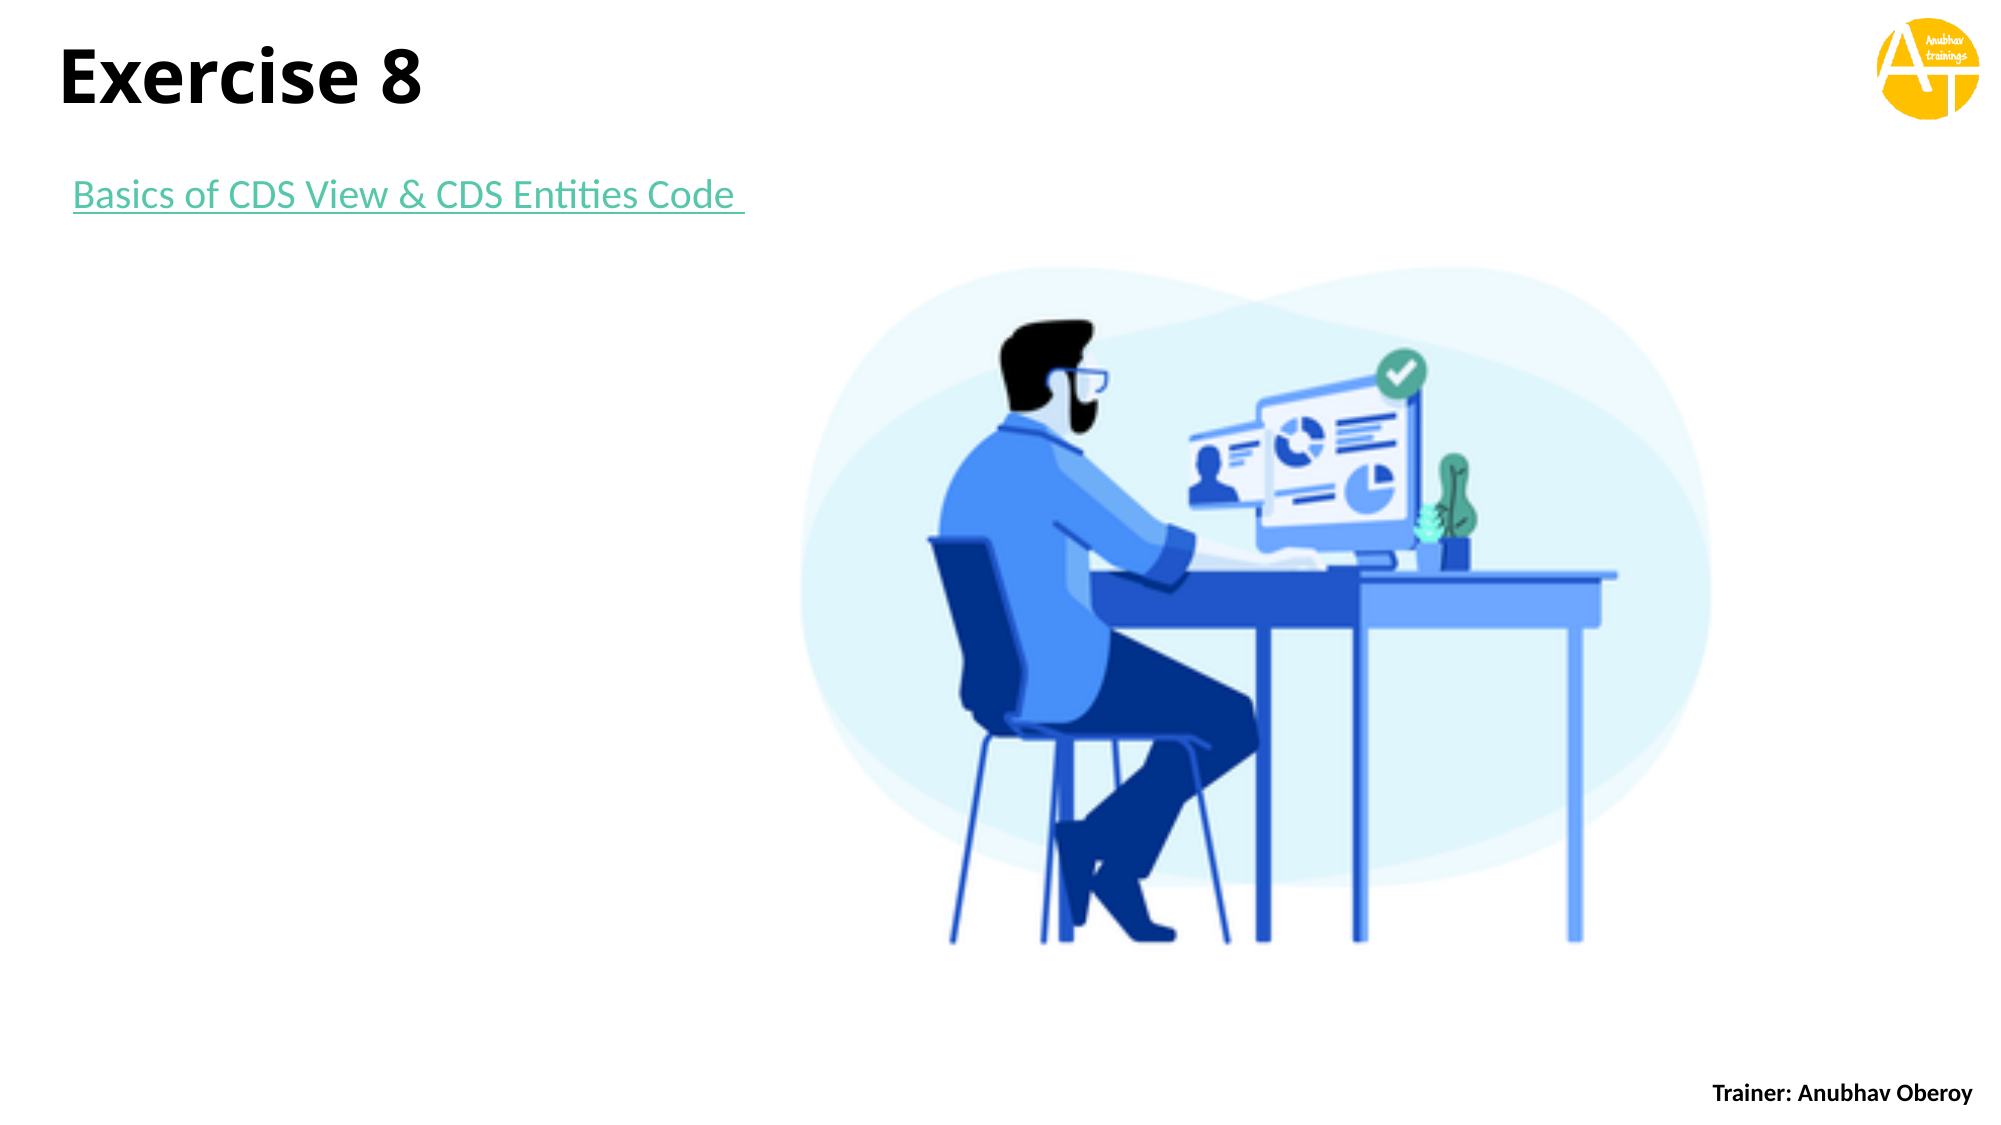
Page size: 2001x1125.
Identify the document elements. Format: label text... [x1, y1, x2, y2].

text_box Basics of CDS View & CDS Entities Code [57, 159, 650, 365]
picture [650, 151, 1864, 1061]
text_box Exercise 8 [42, 30, 1896, 148]
footer Trainer: Anubhav Oberoy [1660, 1074, 2000, 1108]
picture [1866, 11, 1985, 128]
